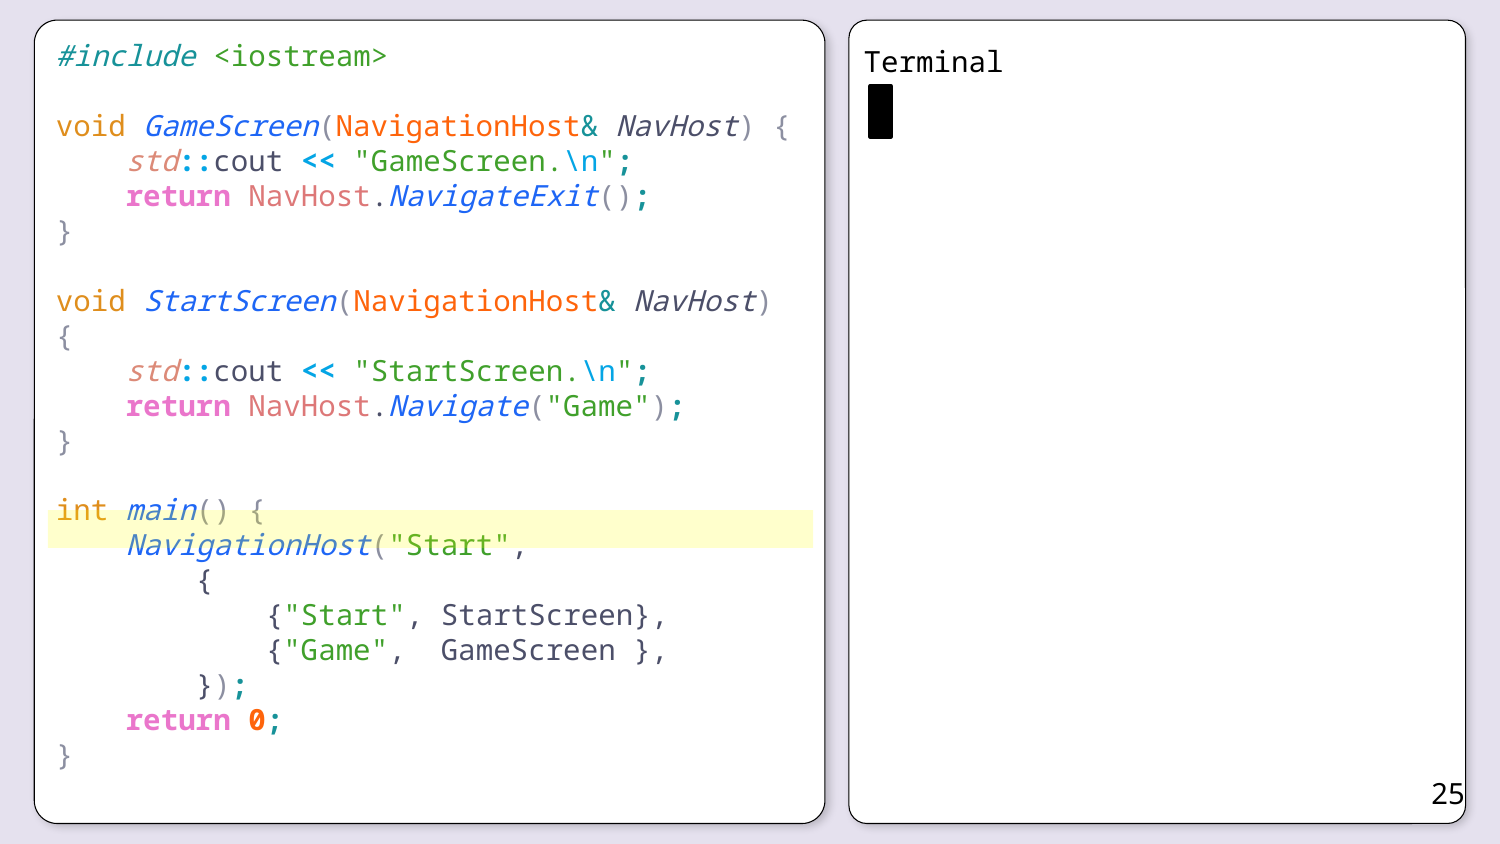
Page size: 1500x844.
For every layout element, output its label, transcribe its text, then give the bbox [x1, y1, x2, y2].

text_box [846, 18, 1468, 826]
text_box [46, 508, 815, 550]
text_box #include <iostream> void GameScreen(NavigationHost& NavHost) { std::cout << "GameScreen.\n"; return NavHost.NavigateExit(); } void StartScreen(NavigationHost& NavHost) { std::cout << "StartScreen.\n"; return NavHost.Navigate("Game"); } int main() { NavigationHost("Start", { {"Start", StartScreen}, {"Game", GameScreen }, }); return 0; } [32, 17, 828, 826]
text_box Terminal [848, 35, 1019, 86]
text_box [868, 84, 893, 139]
slide_number 25 [1389, 762, 1480, 828]
